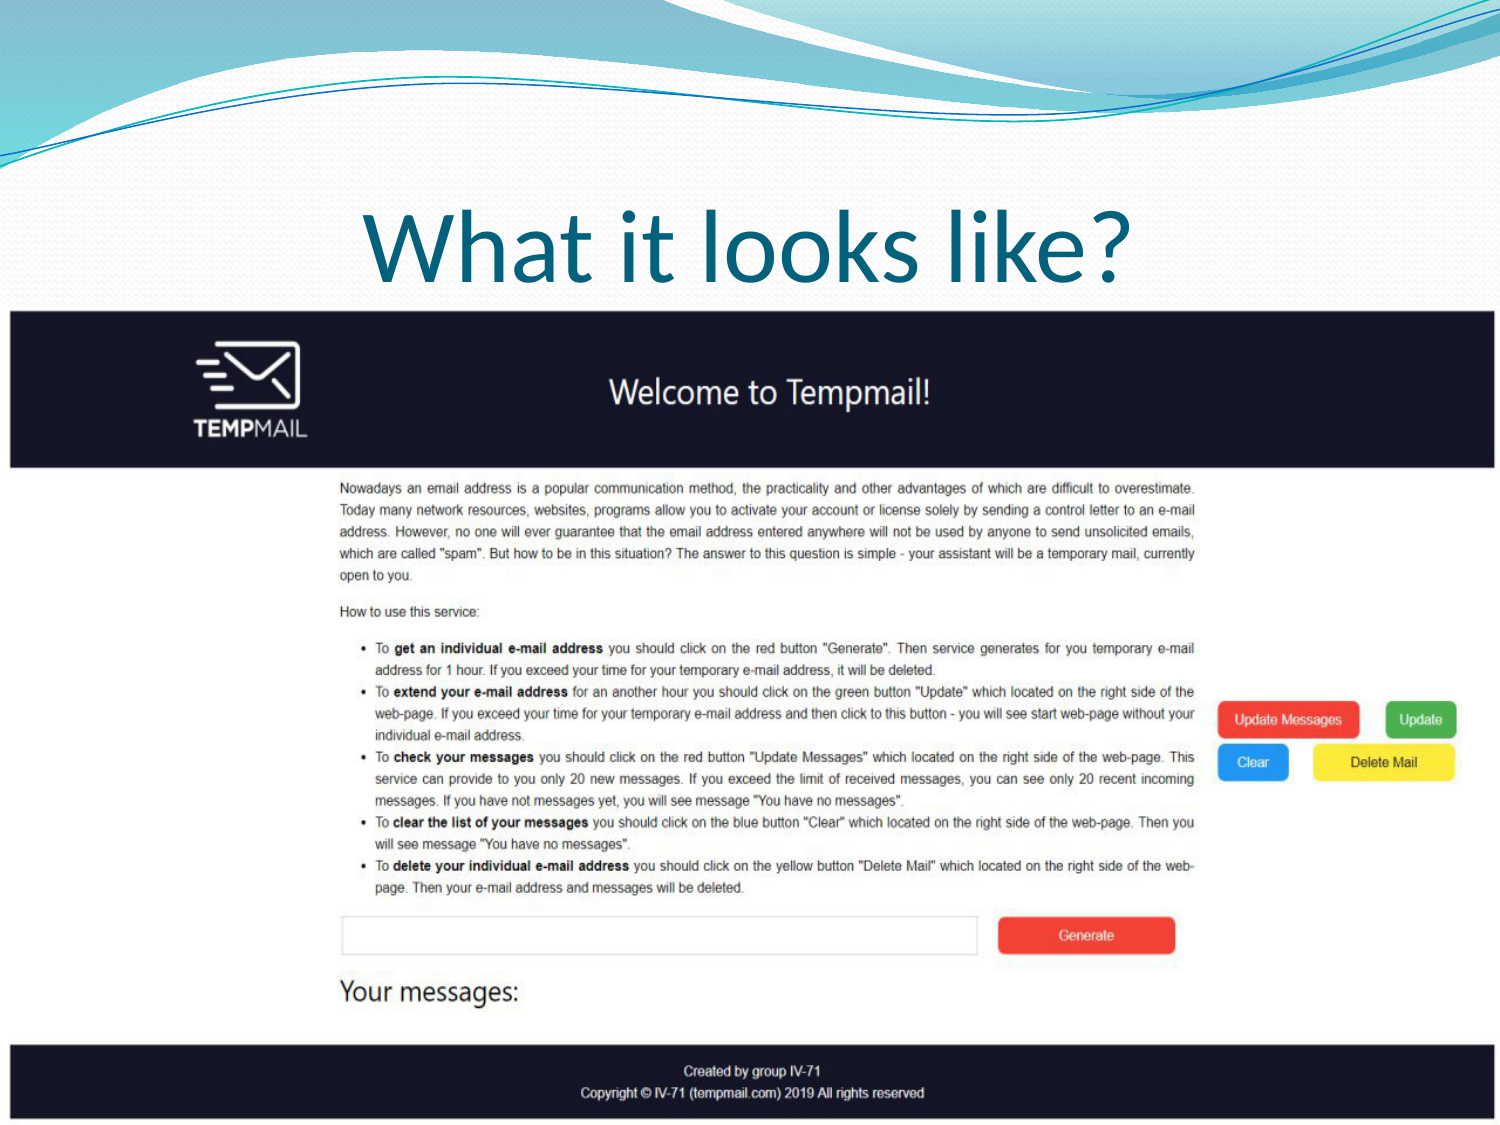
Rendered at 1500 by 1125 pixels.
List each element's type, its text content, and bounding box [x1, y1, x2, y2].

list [0, 307, 1500, 1125]
title What it looks like? [75, 115, 1425, 303]
